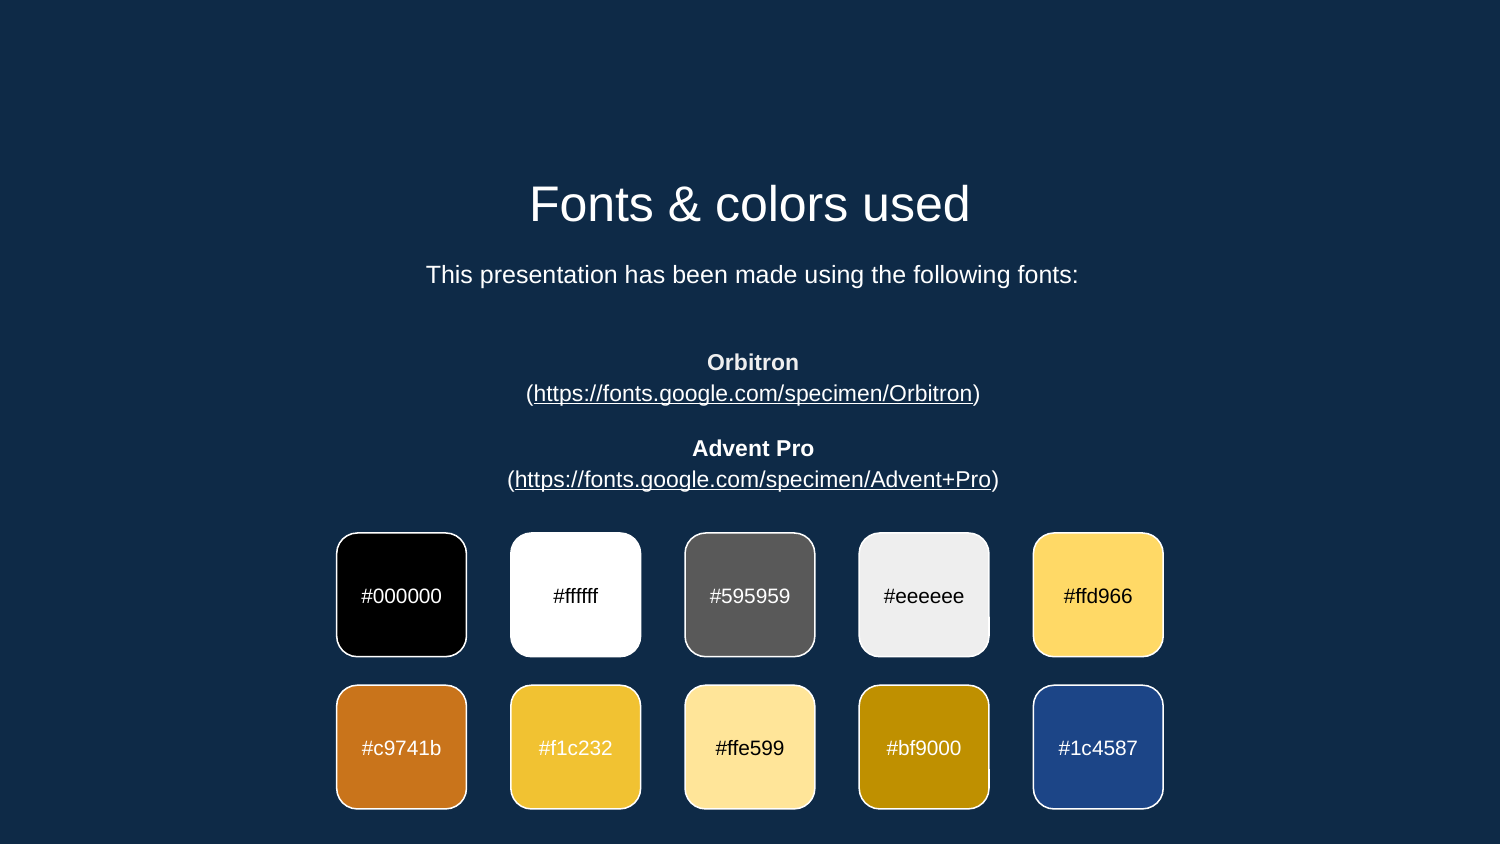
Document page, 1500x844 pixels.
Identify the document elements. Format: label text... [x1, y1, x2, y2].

title Fonts & colors used [171, 156, 1328, 236]
text_box #595959 [685, 558, 815, 631]
text_box [859, 685, 989, 710]
list Orbitron (https://fonts.google.com/specimen/Orbitron) Advent Pro (https://fonts.google.com/specimen/Advent+Pro) [175, 314, 1332, 521]
text_box #eeeeee [859, 558, 989, 631]
text_box #ffffff [510, 558, 641, 631]
text_box [1033, 685, 1164, 710]
text_box #bf9000 [859, 710, 989, 784]
text_box [685, 532, 815, 558]
text_box [1033, 784, 1164, 809]
text_box [685, 685, 815, 710]
text_box [510, 784, 641, 809]
text_box #ffd966 [1033, 558, 1164, 631]
text_box [685, 784, 815, 809]
text_box [685, 631, 815, 657]
list This presentation has been made using the following fonts: [175, 239, 1332, 312]
text_box #000000 [336, 558, 467, 631]
text_box #c9741b [336, 710, 467, 784]
text_box [1033, 631, 1164, 657]
text_box [859, 784, 989, 809]
text_box #f1c232 [510, 710, 641, 784]
text_box [336, 685, 467, 710]
text_box #ffe599 [685, 710, 815, 784]
text_box #1c4587 [1033, 710, 1164, 784]
text_box [859, 532, 989, 558]
text_box [336, 631, 467, 657]
text_box [510, 631, 641, 657]
text_box [859, 631, 989, 657]
text_box [336, 784, 467, 809]
text_box [336, 532, 467, 558]
text_box [1033, 532, 1164, 558]
text_box [510, 532, 641, 558]
text_box [510, 685, 641, 710]
